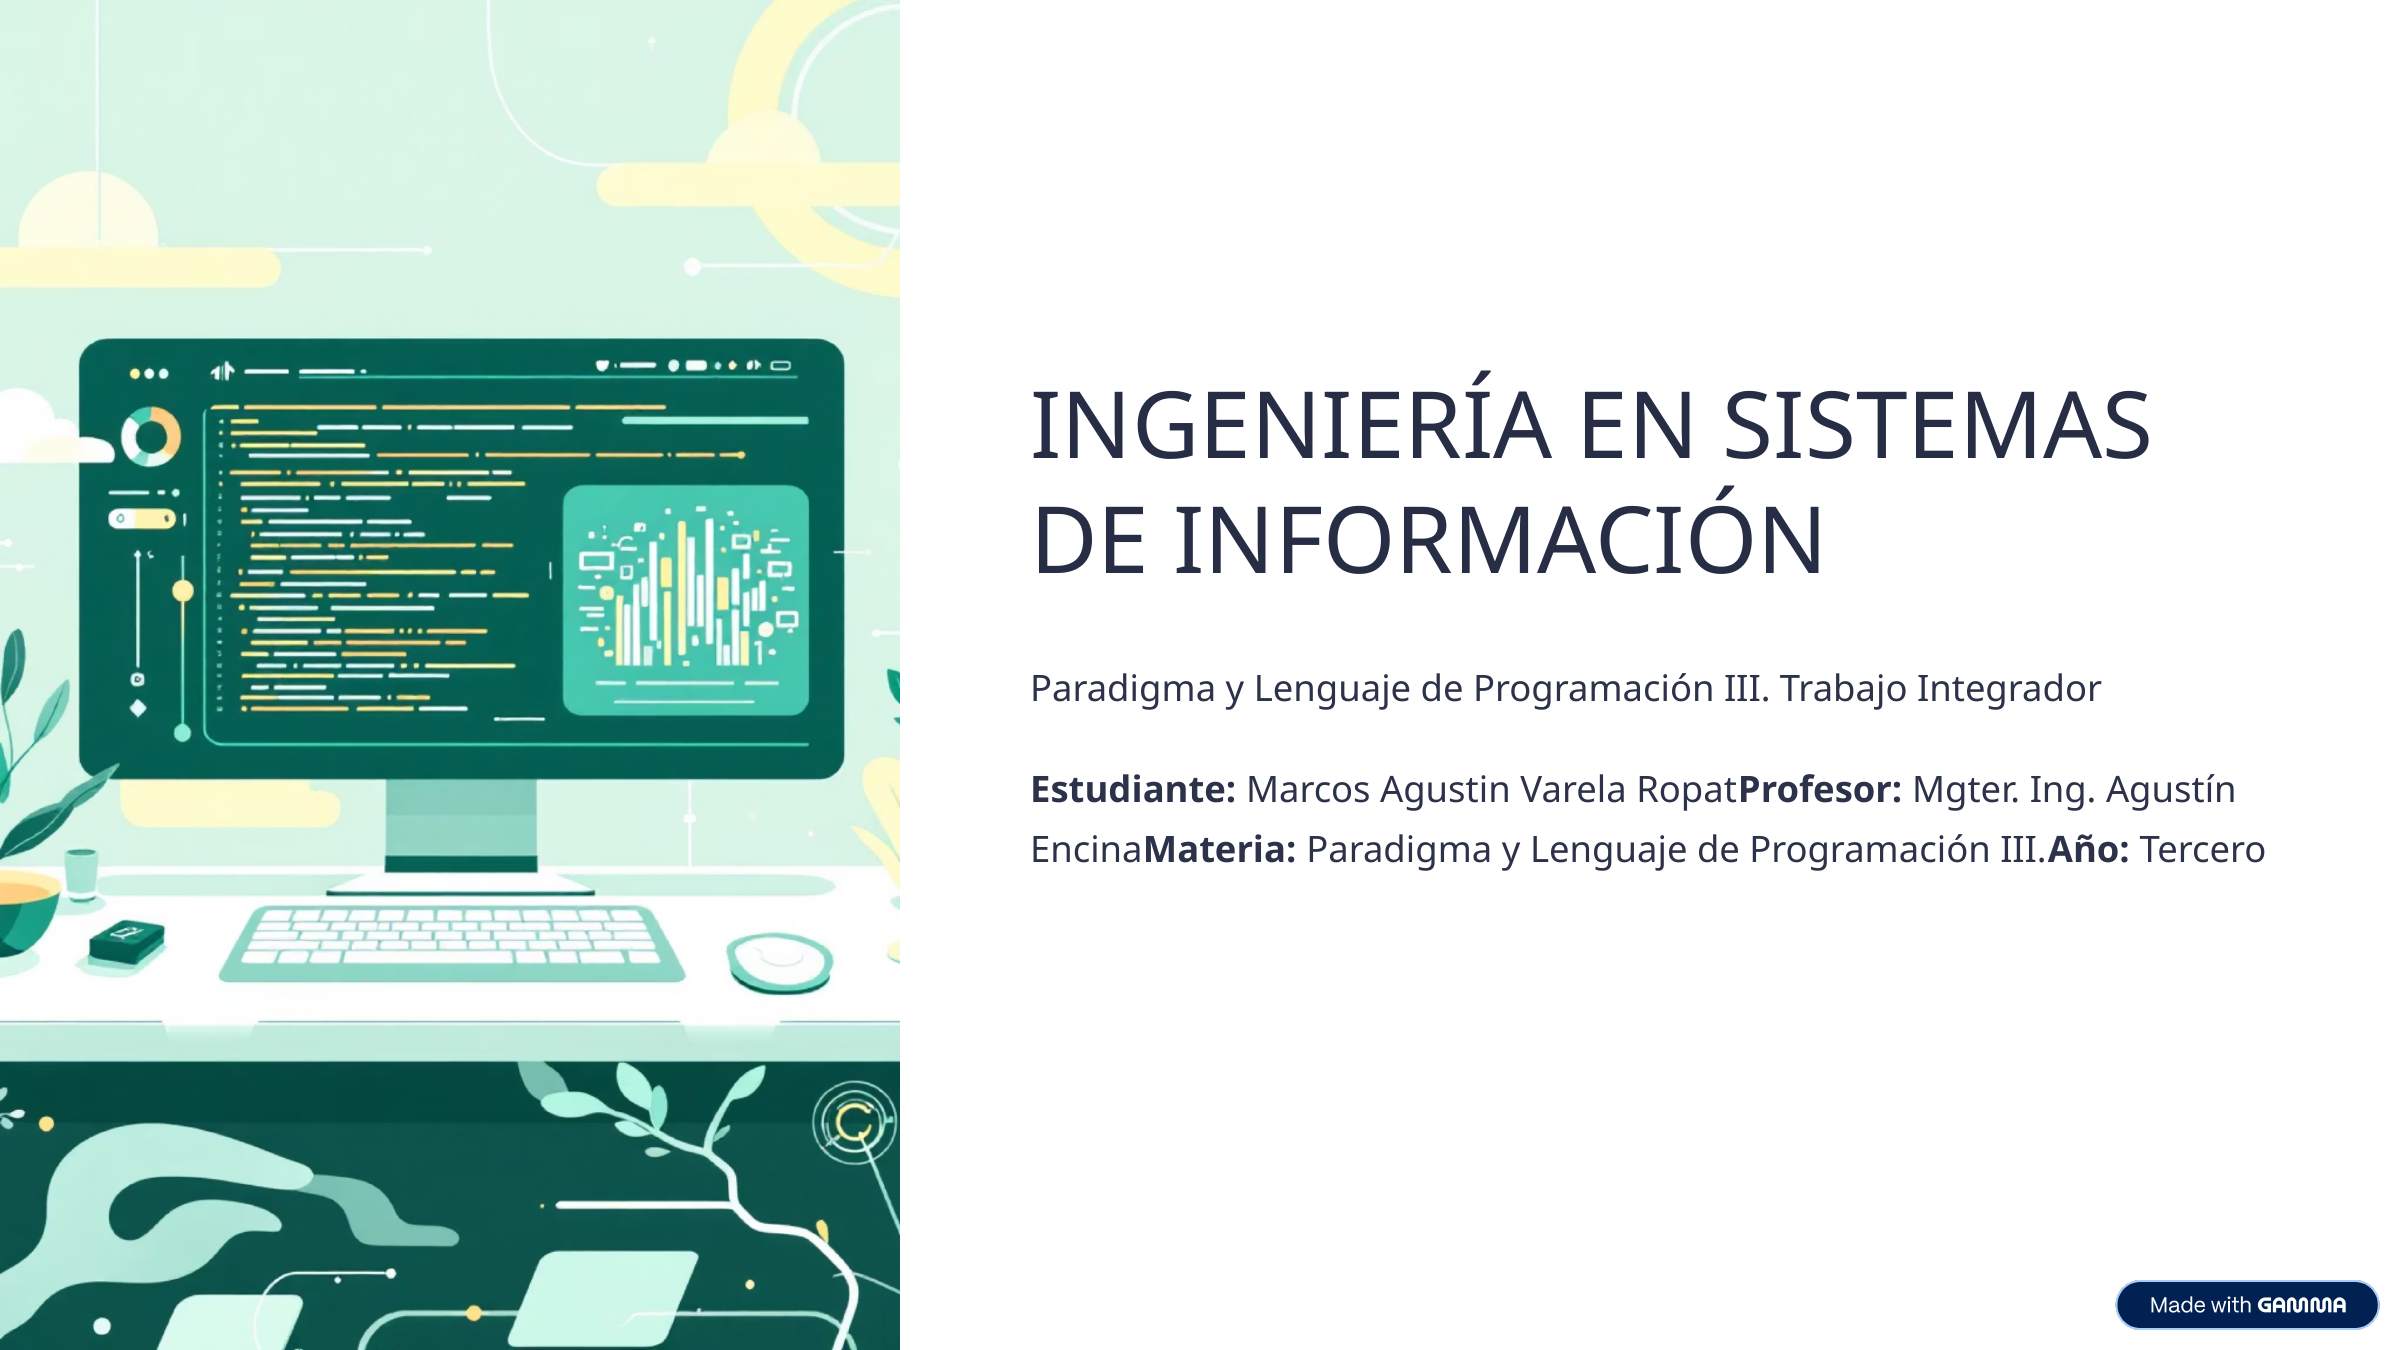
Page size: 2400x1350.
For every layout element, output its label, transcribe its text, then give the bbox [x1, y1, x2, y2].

text_box Paradigma y Lenguaje de Programación III. Trabajo Integrador [1030, 649, 2270, 709]
text_box Estudiante: Marcos Agustin Varela RopatProfesor: Mgter. Ing. Agustín EncinaMateria: Paradigma y Lenguaje de Programación III.Año: Tercero [1030, 750, 2270, 989]
text_box INGENIERÍA EN SISTEMAS DE INFORMACIÓN [1030, 361, 2270, 594]
picture [0, 0, 900, 1350]
picture [2106, 1271, 2389, 1339]
